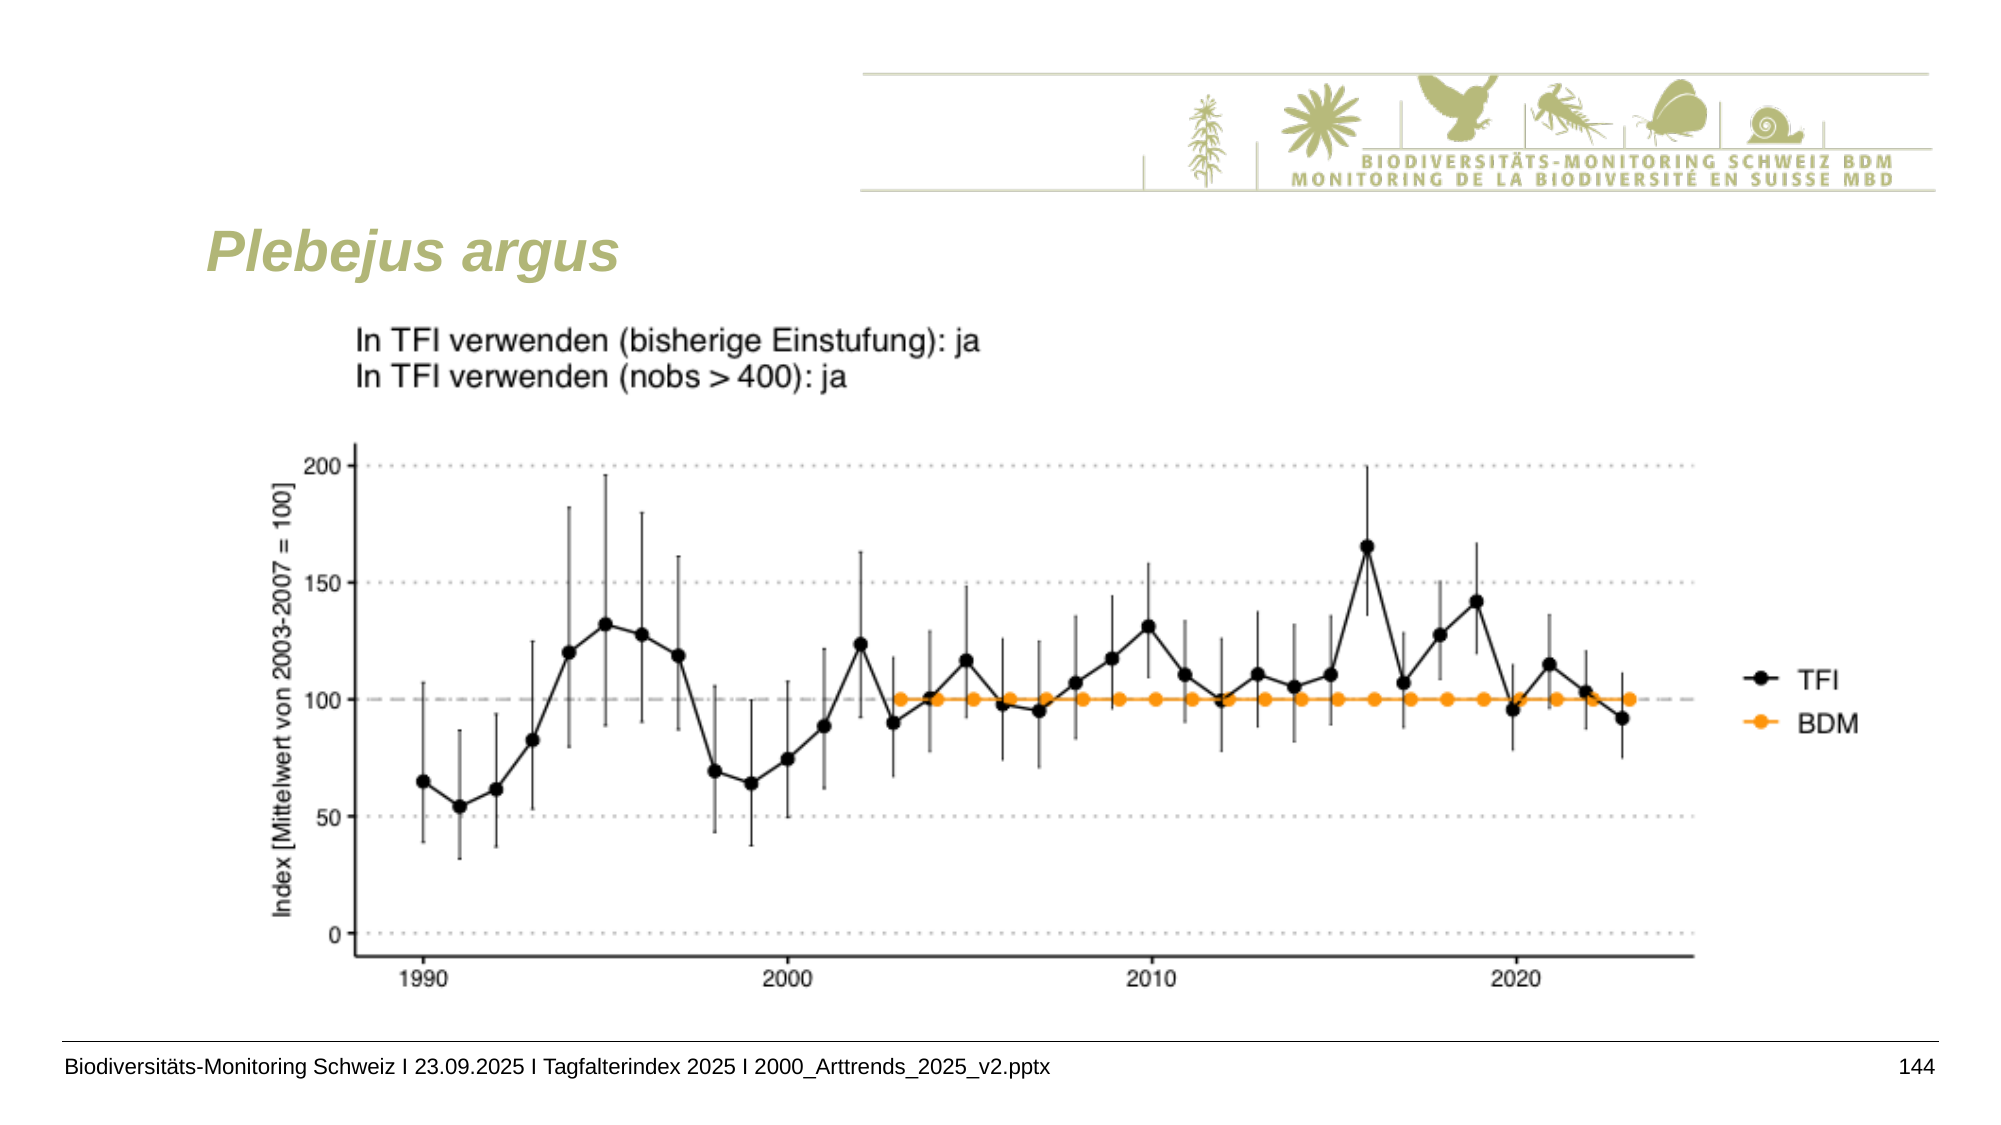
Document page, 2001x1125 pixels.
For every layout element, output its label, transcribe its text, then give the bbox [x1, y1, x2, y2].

footer Biodiversitäts-Monitoring Schweiz I 23.09.2025 I Tagfalterindex 2025 I 2000_Arttrends_2025_v2.pptx [64, 1052, 1287, 1080]
title Plebejus argus [206, 213, 1941, 301]
picture [258, 312, 1890, 1038]
